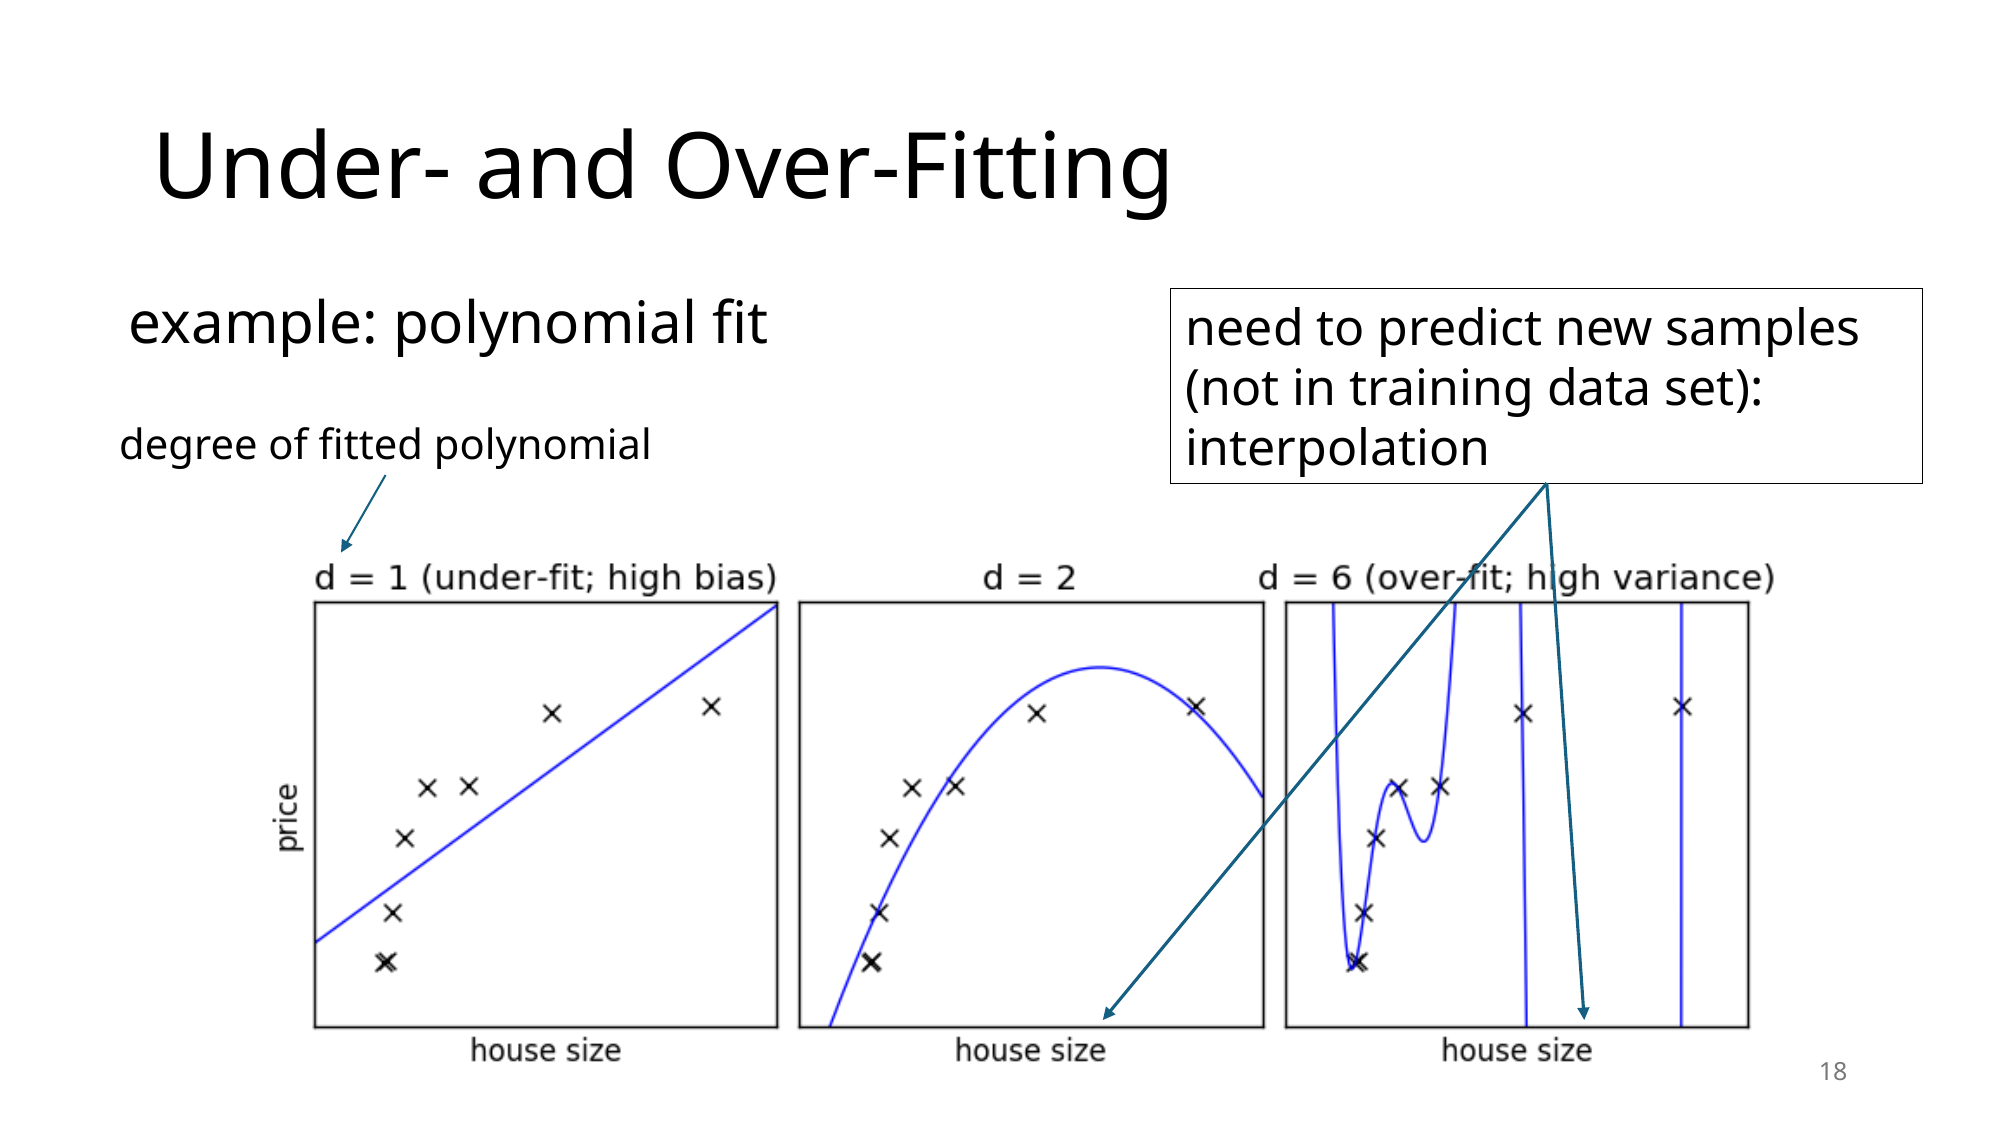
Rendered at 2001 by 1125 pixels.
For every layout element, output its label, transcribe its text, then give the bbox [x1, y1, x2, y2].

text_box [1102, 424, 1546, 1021]
slide_number 18 [1779, 1042, 1863, 1103]
picture [221, 510, 1779, 1117]
title Under- and Over-Fitting [137, 59, 1863, 278]
text_box need to predict new samples (not in training data set): interpolation [1170, 288, 1923, 484]
text_box example: polynomial fit [113, 277, 784, 363]
text_box degree of fitted polynomial [104, 410, 667, 476]
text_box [340, 475, 387, 553]
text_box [1546, 424, 1585, 1021]
